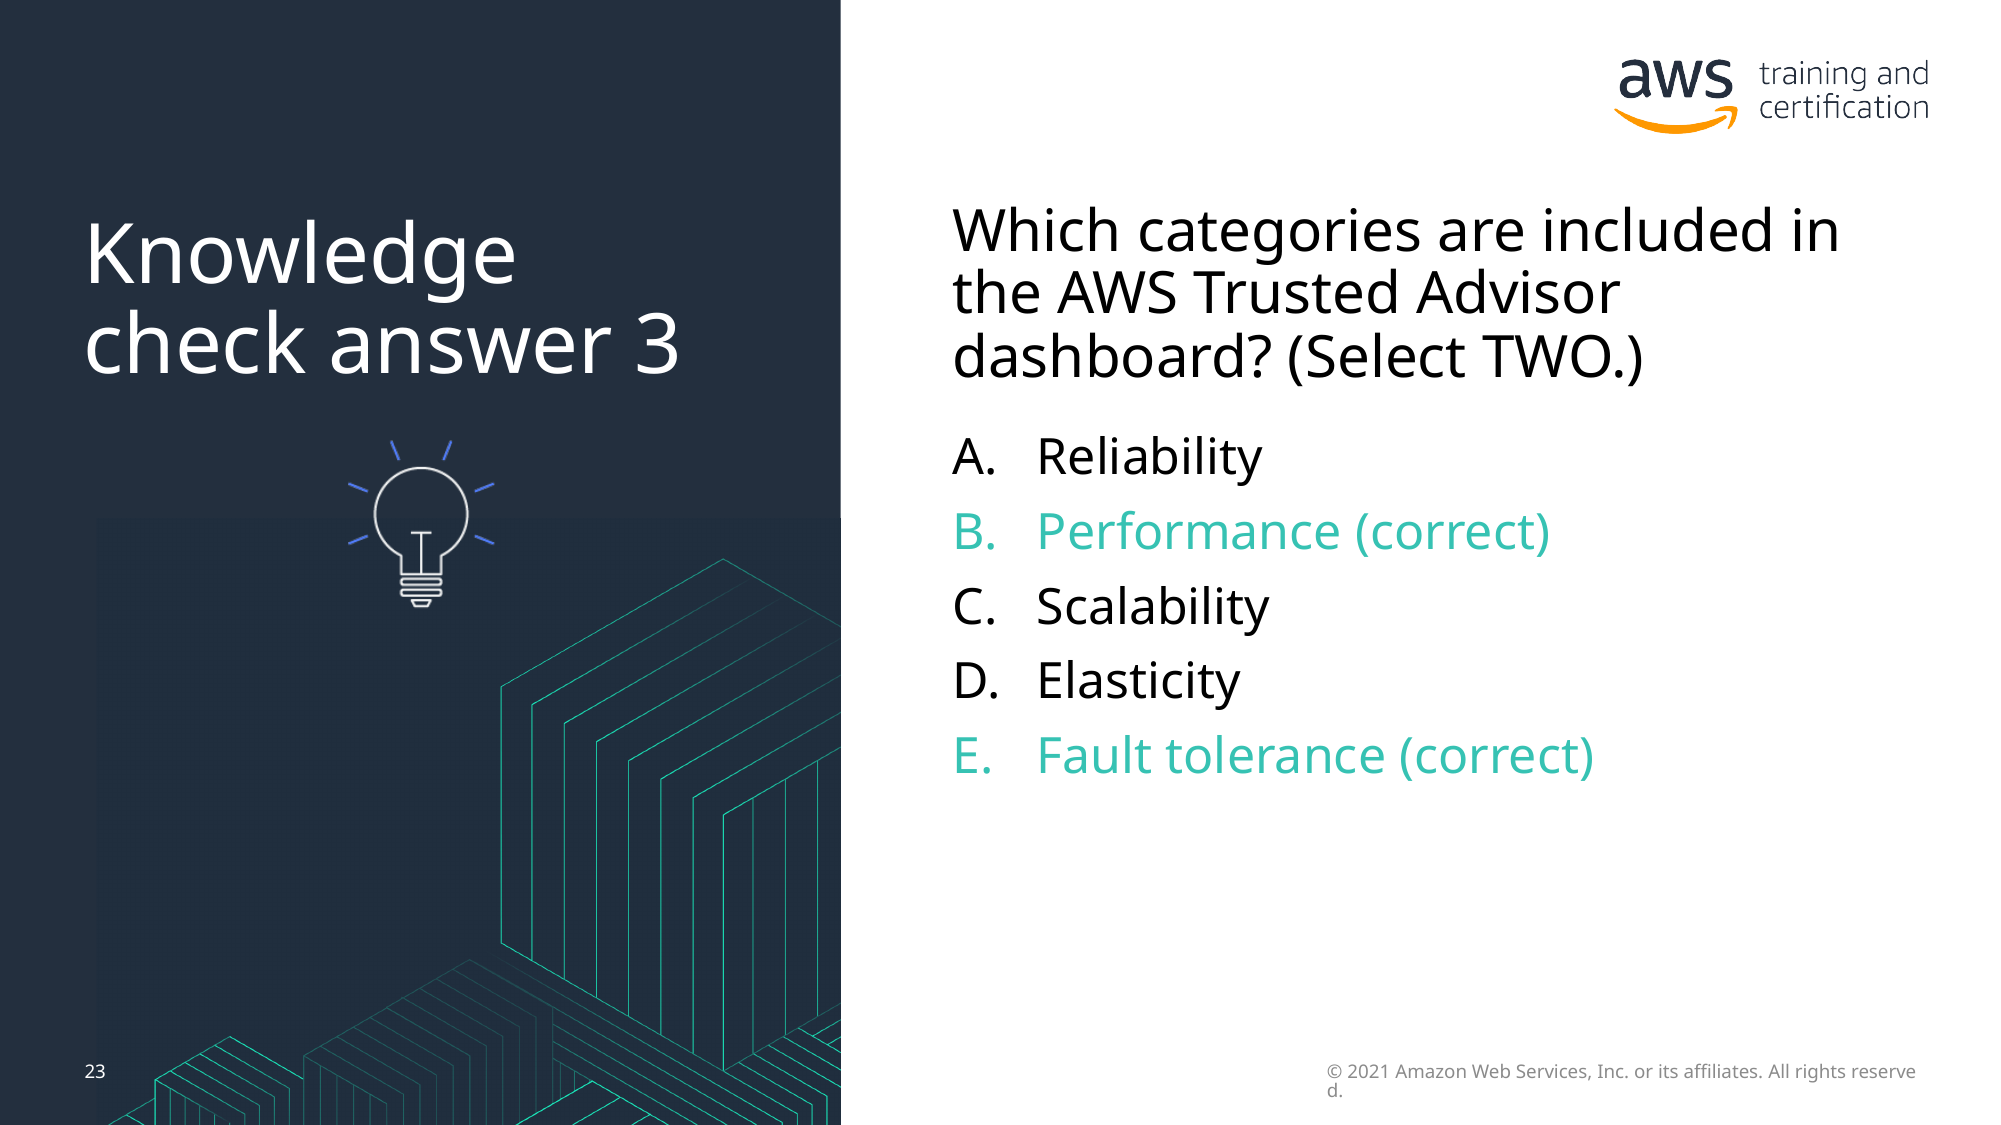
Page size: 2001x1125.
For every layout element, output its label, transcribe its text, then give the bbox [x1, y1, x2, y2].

title Knowledge check answer 3 [68, 193, 769, 411]
footer © 2021 Amazon Web Services, Inc. or its affiliates. All rights reserved. [1311, 1042, 1932, 1103]
picture [1614, 59, 1928, 134]
list Which categories are included in the AWS Trusted Advisor dashboard? (Select TWO.) Reliability Performance (correct) Scalability Elasticity Fault tolerance (correct) [937, 193, 1884, 984]
slide_number 23 [69, 1042, 520, 1103]
picture [96, 410, 841, 1125]
